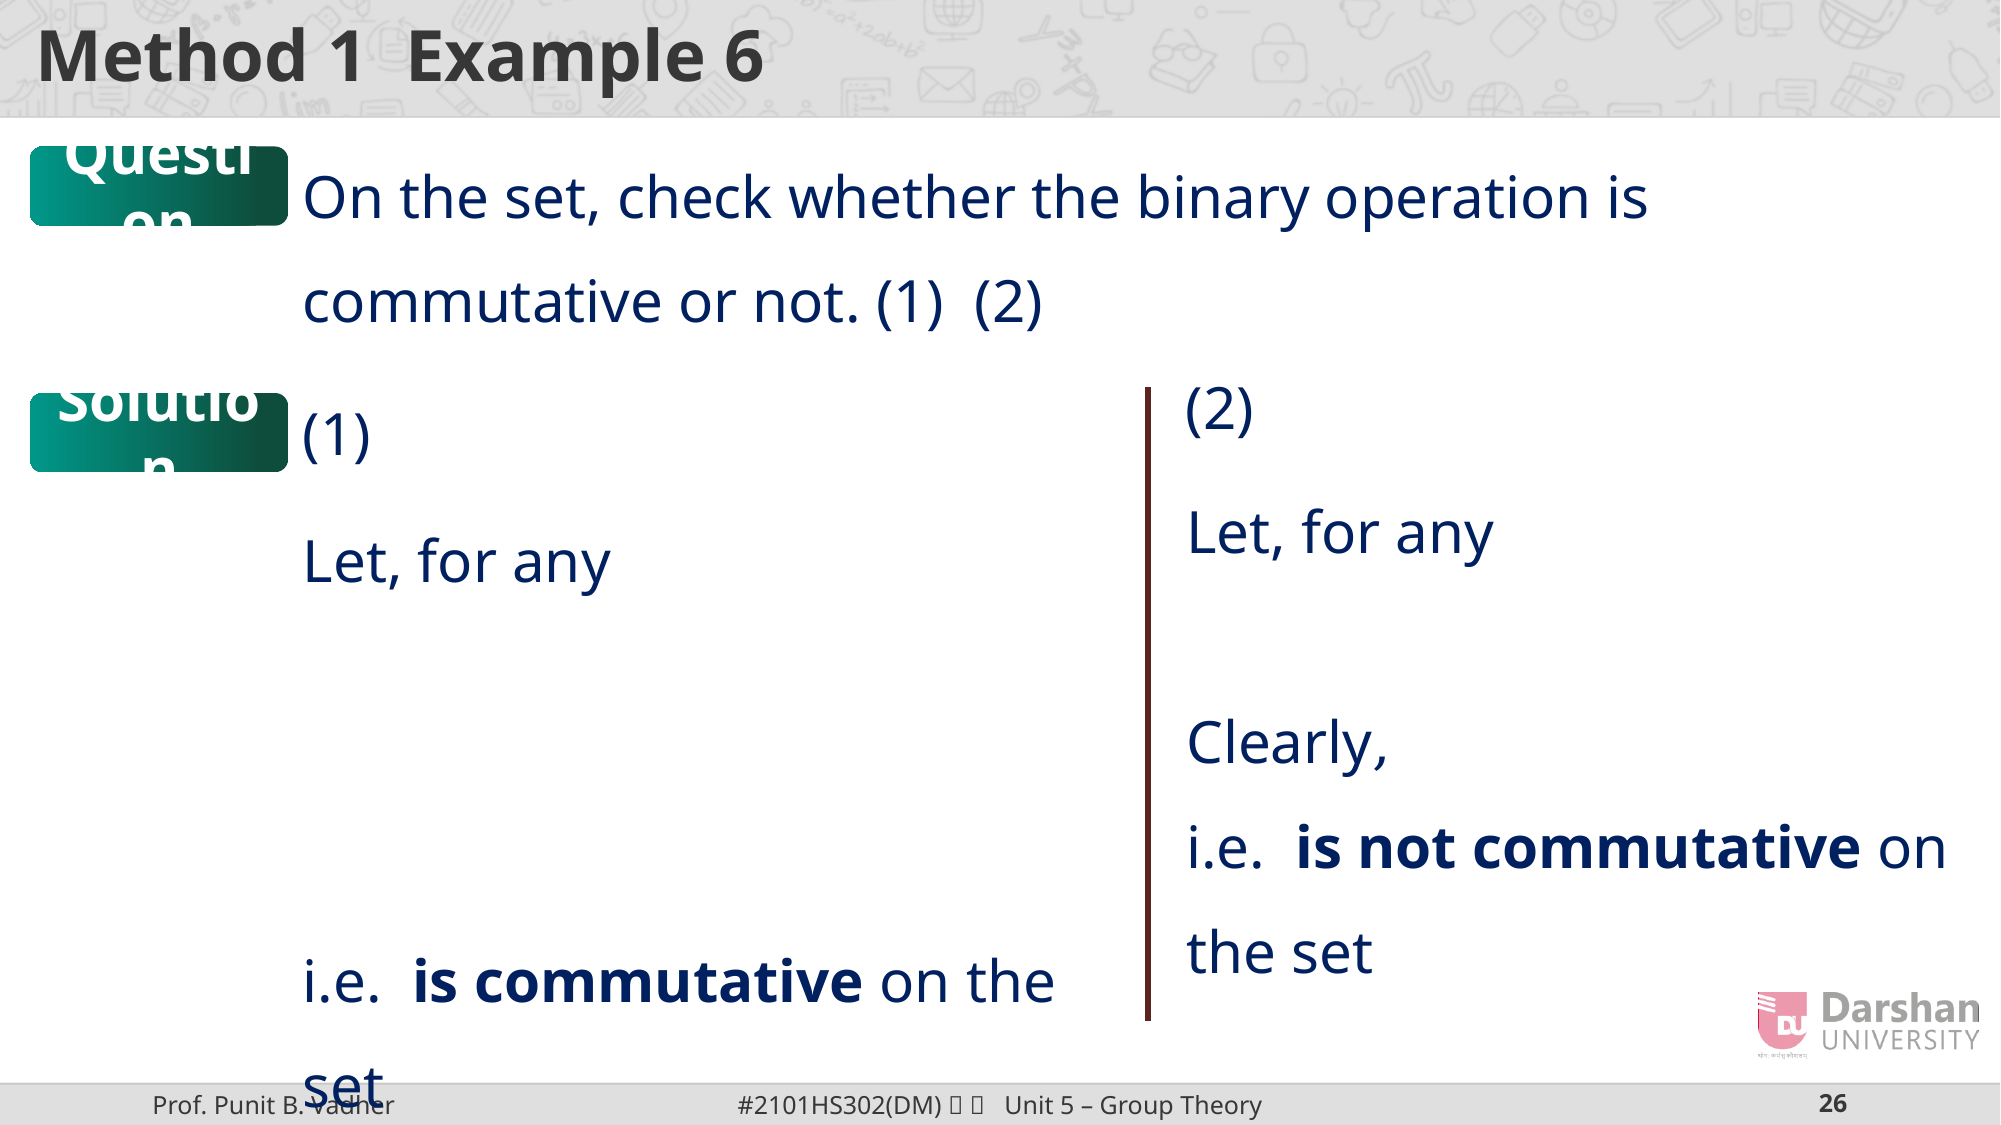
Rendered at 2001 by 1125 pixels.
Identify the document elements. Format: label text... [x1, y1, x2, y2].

text_box solution [1758, 992, 1979, 1059]
text_box Solution [29, 392, 289, 473]
text_box Question [29, 146, 289, 226]
